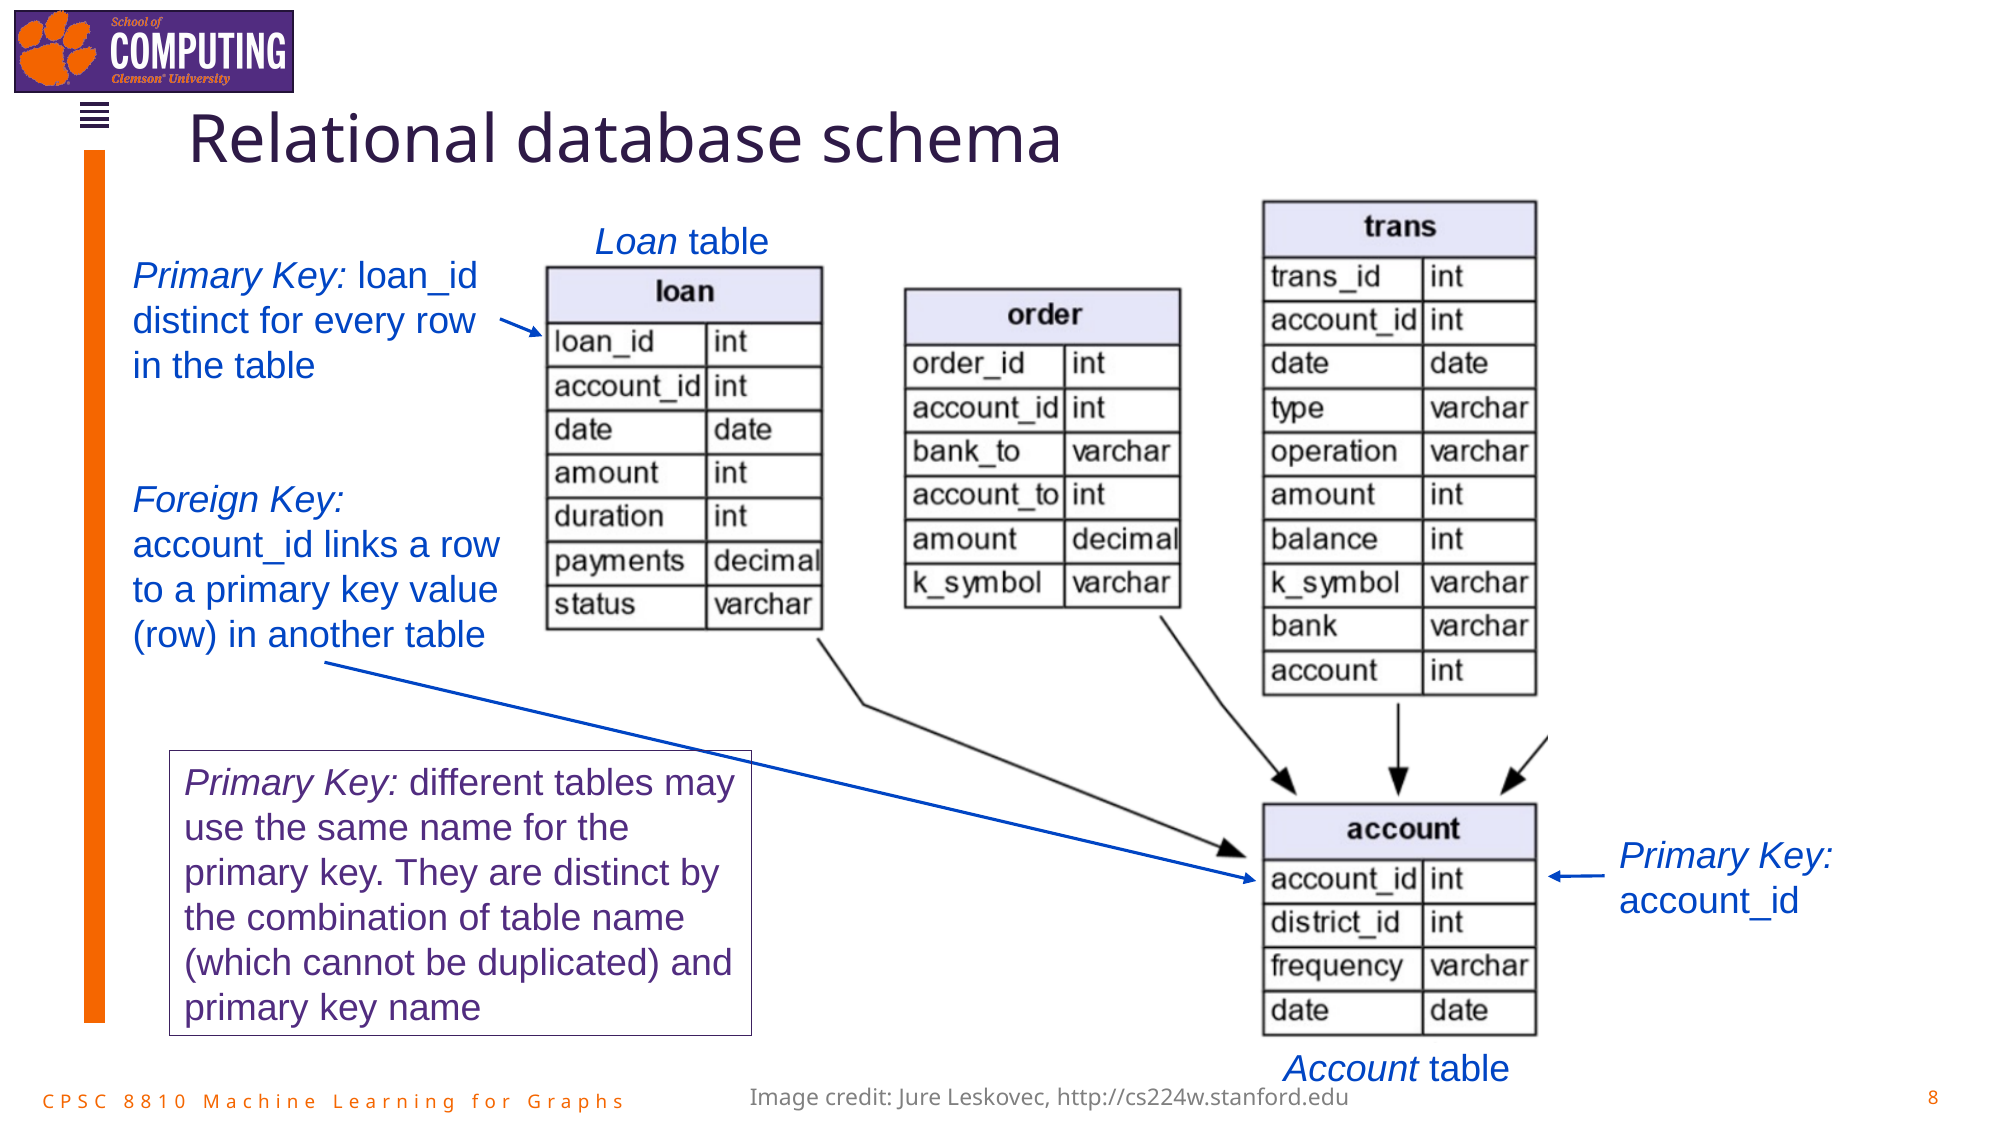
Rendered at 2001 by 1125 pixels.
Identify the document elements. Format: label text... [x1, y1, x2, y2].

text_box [324, 664, 1257, 882]
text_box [499, 319, 543, 337]
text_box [499, 181, 1548, 1062]
title Relational database schema [187, 104, 1913, 178]
text_box Image credit: Jure Leskovec, http://cs224w.stanford.edu [734, 1075, 1365, 1118]
text_box Primary Key: account_id [1604, 823, 1856, 929]
text_box Primary Key: different tables may use the same name for the primary key. They are distinct by the combination of table name (which cannot be duplicated) and primary key name [169, 750, 499, 1036]
text_box Account table [1214, 1036, 1580, 1096]
text_box Primary Key: loan_id distinct for every row in the table [117, 243, 499, 394]
text_box Foreign Key: account_id links a row to a primary key value (row) in another table [117, 467, 499, 663]
picture [18, 10, 285, 86]
